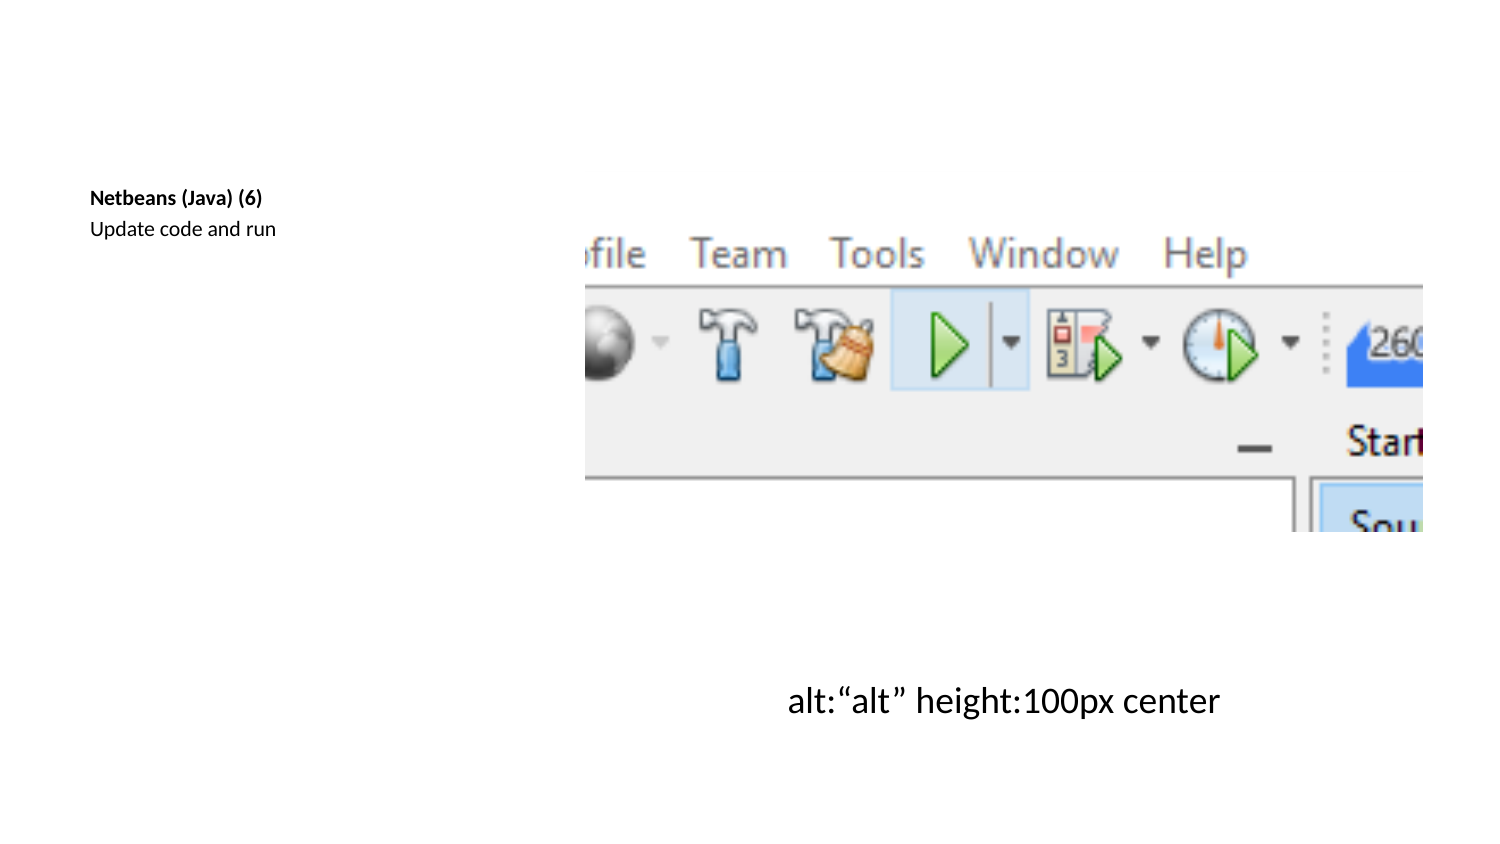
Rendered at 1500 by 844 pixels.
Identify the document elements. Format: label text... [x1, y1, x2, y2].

text_box alt:“alt” height:100px center [585, 668, 1423, 753]
picture [585, 170, 1424, 532]
list Netbeans (Java) (6) Update code and run [75, 176, 569, 754]
